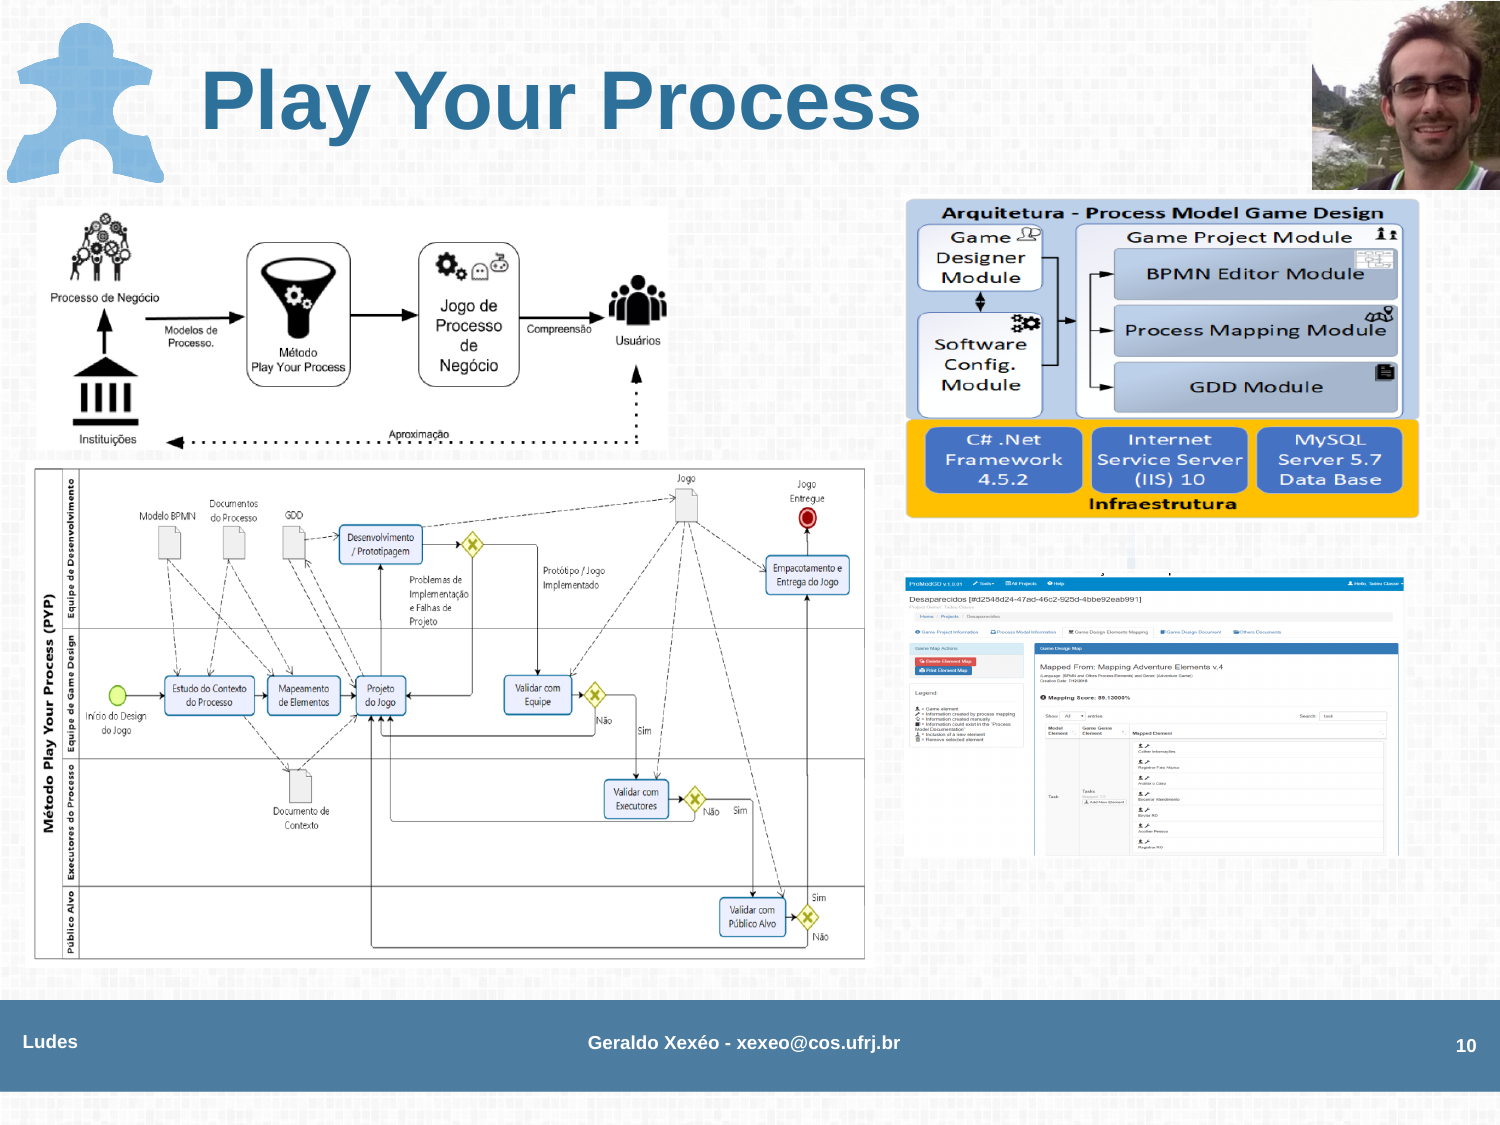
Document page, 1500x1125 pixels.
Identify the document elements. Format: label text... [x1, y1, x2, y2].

picture [0, 0, 1500, 1125]
footer Geraldo Xexéo - xexeo@cos.ufrj.br [526, 1018, 962, 1066]
title Play Your Process [185, 11, 1481, 195]
slide_number Ludes [7, 1017, 203, 1066]
slide_number 10 [1297, 1021, 1492, 1069]
